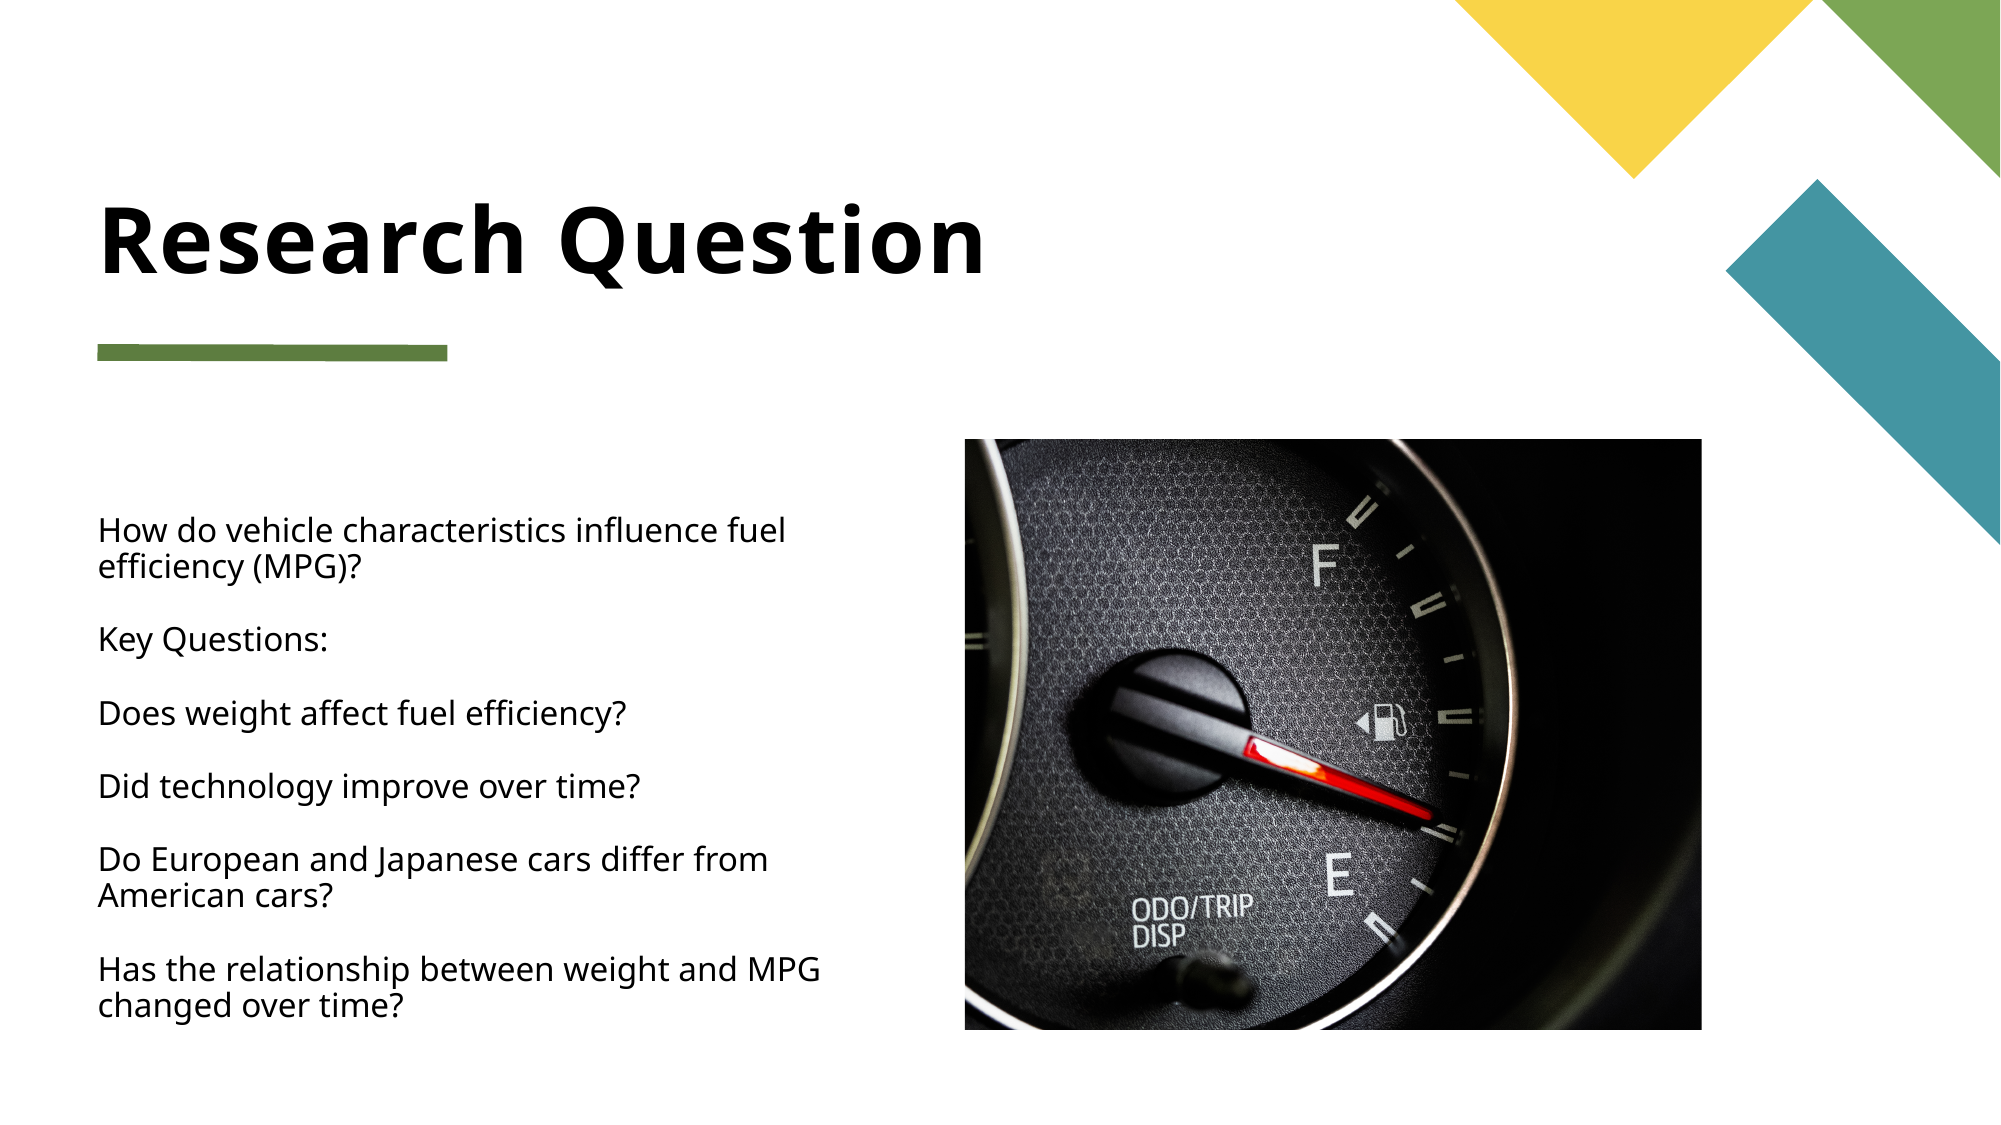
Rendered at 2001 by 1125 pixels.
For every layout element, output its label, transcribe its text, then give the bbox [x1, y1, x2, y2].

title Research Question [97, 45, 1702, 291]
list How do vehicle characteristics influence fuel efficiency (MPG)? Key Questions: Does weight affect fuel efficiency? Did technology improve over time? Do European and Japanese cars differ from American cars? Has the relationship between weight and MPG changed over time? [97, 439, 835, 1030]
picture [964, 439, 1702, 1030]
